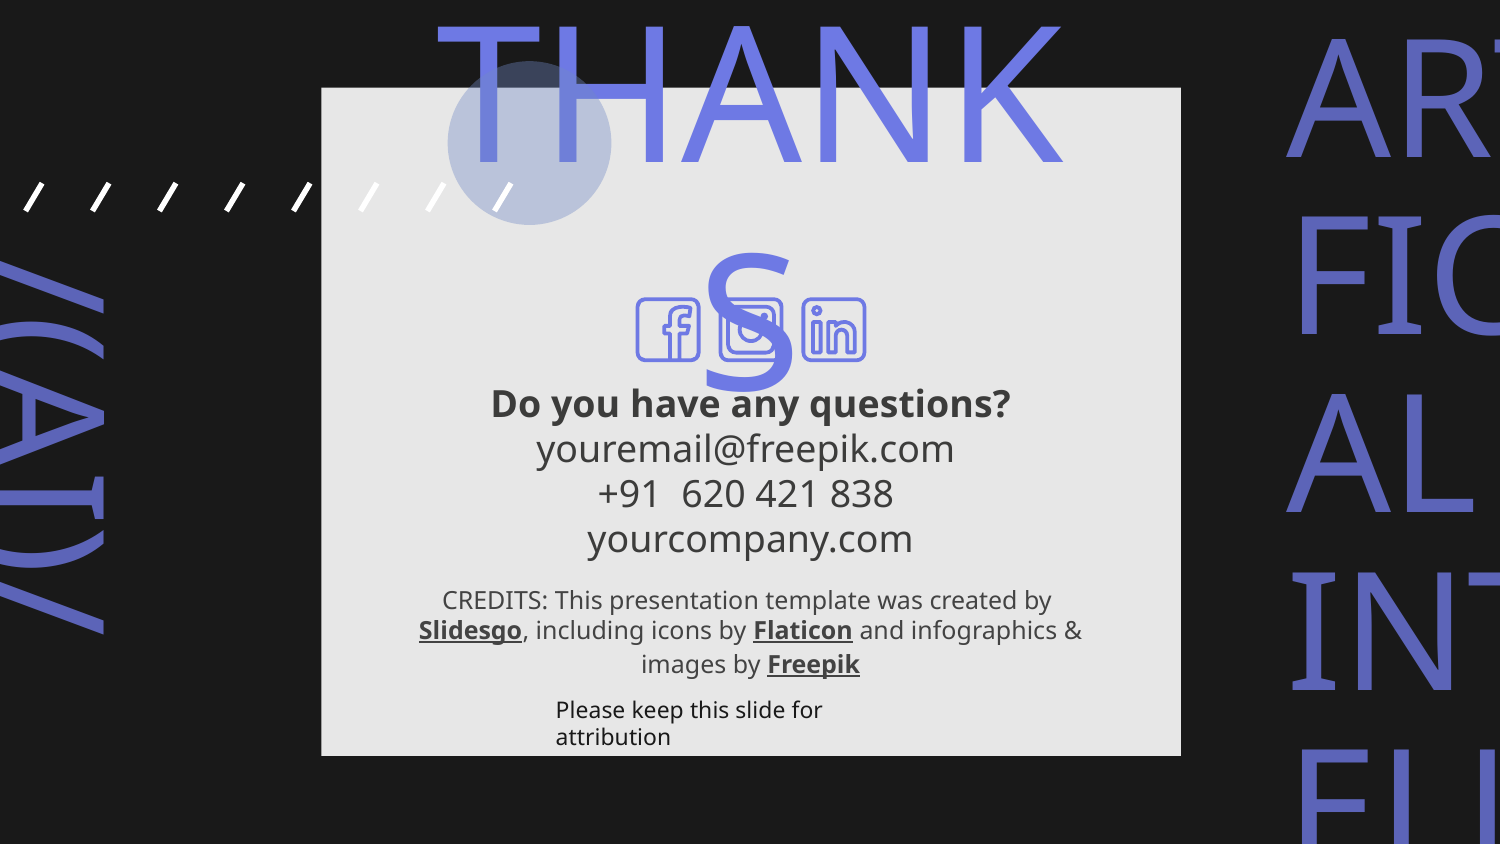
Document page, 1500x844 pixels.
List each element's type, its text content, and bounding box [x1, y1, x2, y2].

title THANKS [398, 118, 1102, 283]
text_box Please keep this slide for attribution [540, 680, 960, 731]
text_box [718, 297, 784, 363]
text_box [635, 297, 701, 363]
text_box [801, 297, 867, 363]
subtitle Do you have any questions? youremail@freepik.com +91 620 421 838 yourcompany.com [440, 365, 1061, 576]
text_box [447, 61, 612, 225]
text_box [0, 181, 514, 213]
